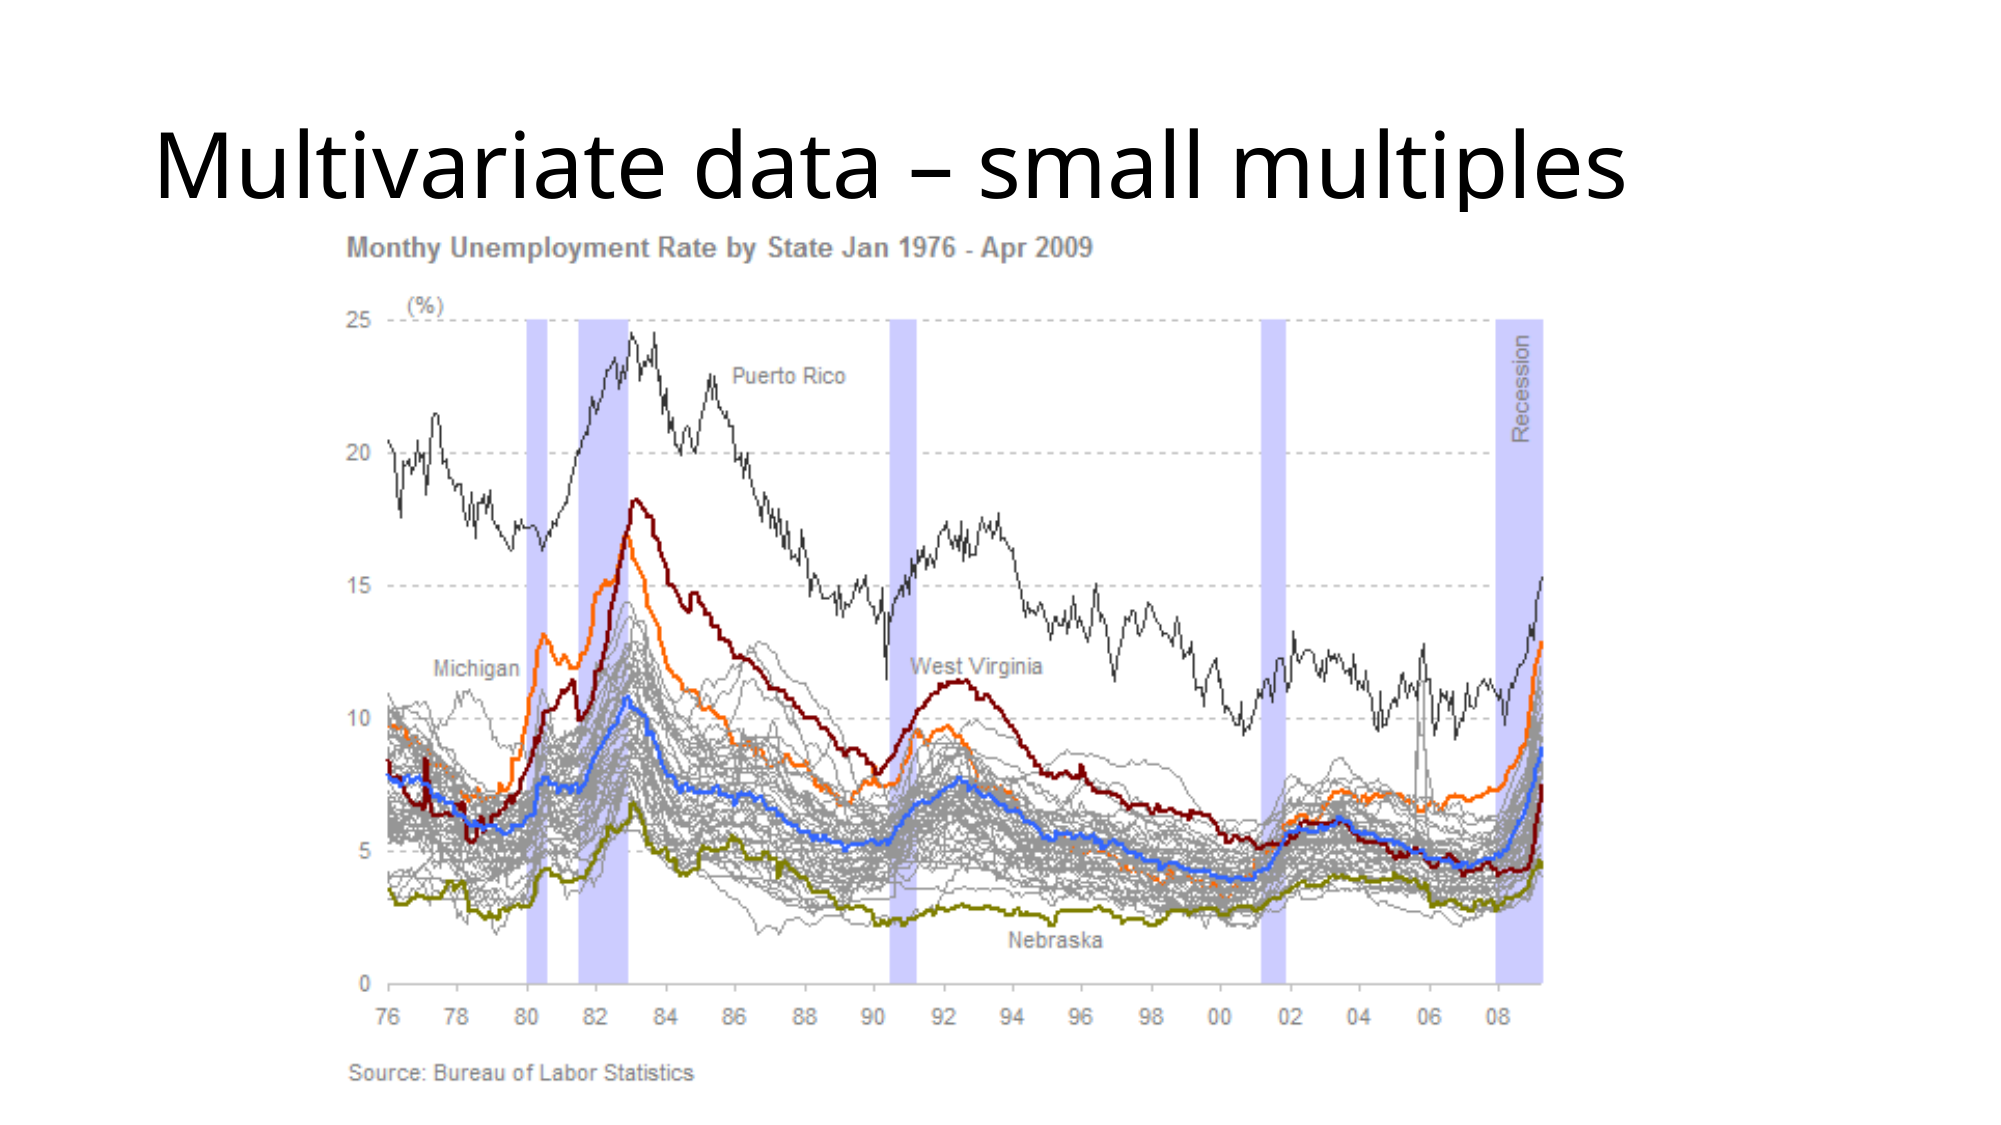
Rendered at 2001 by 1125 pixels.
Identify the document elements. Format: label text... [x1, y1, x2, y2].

picture [330, 212, 1577, 1104]
title Multivariate data – small multiples [137, 59, 1863, 278]
